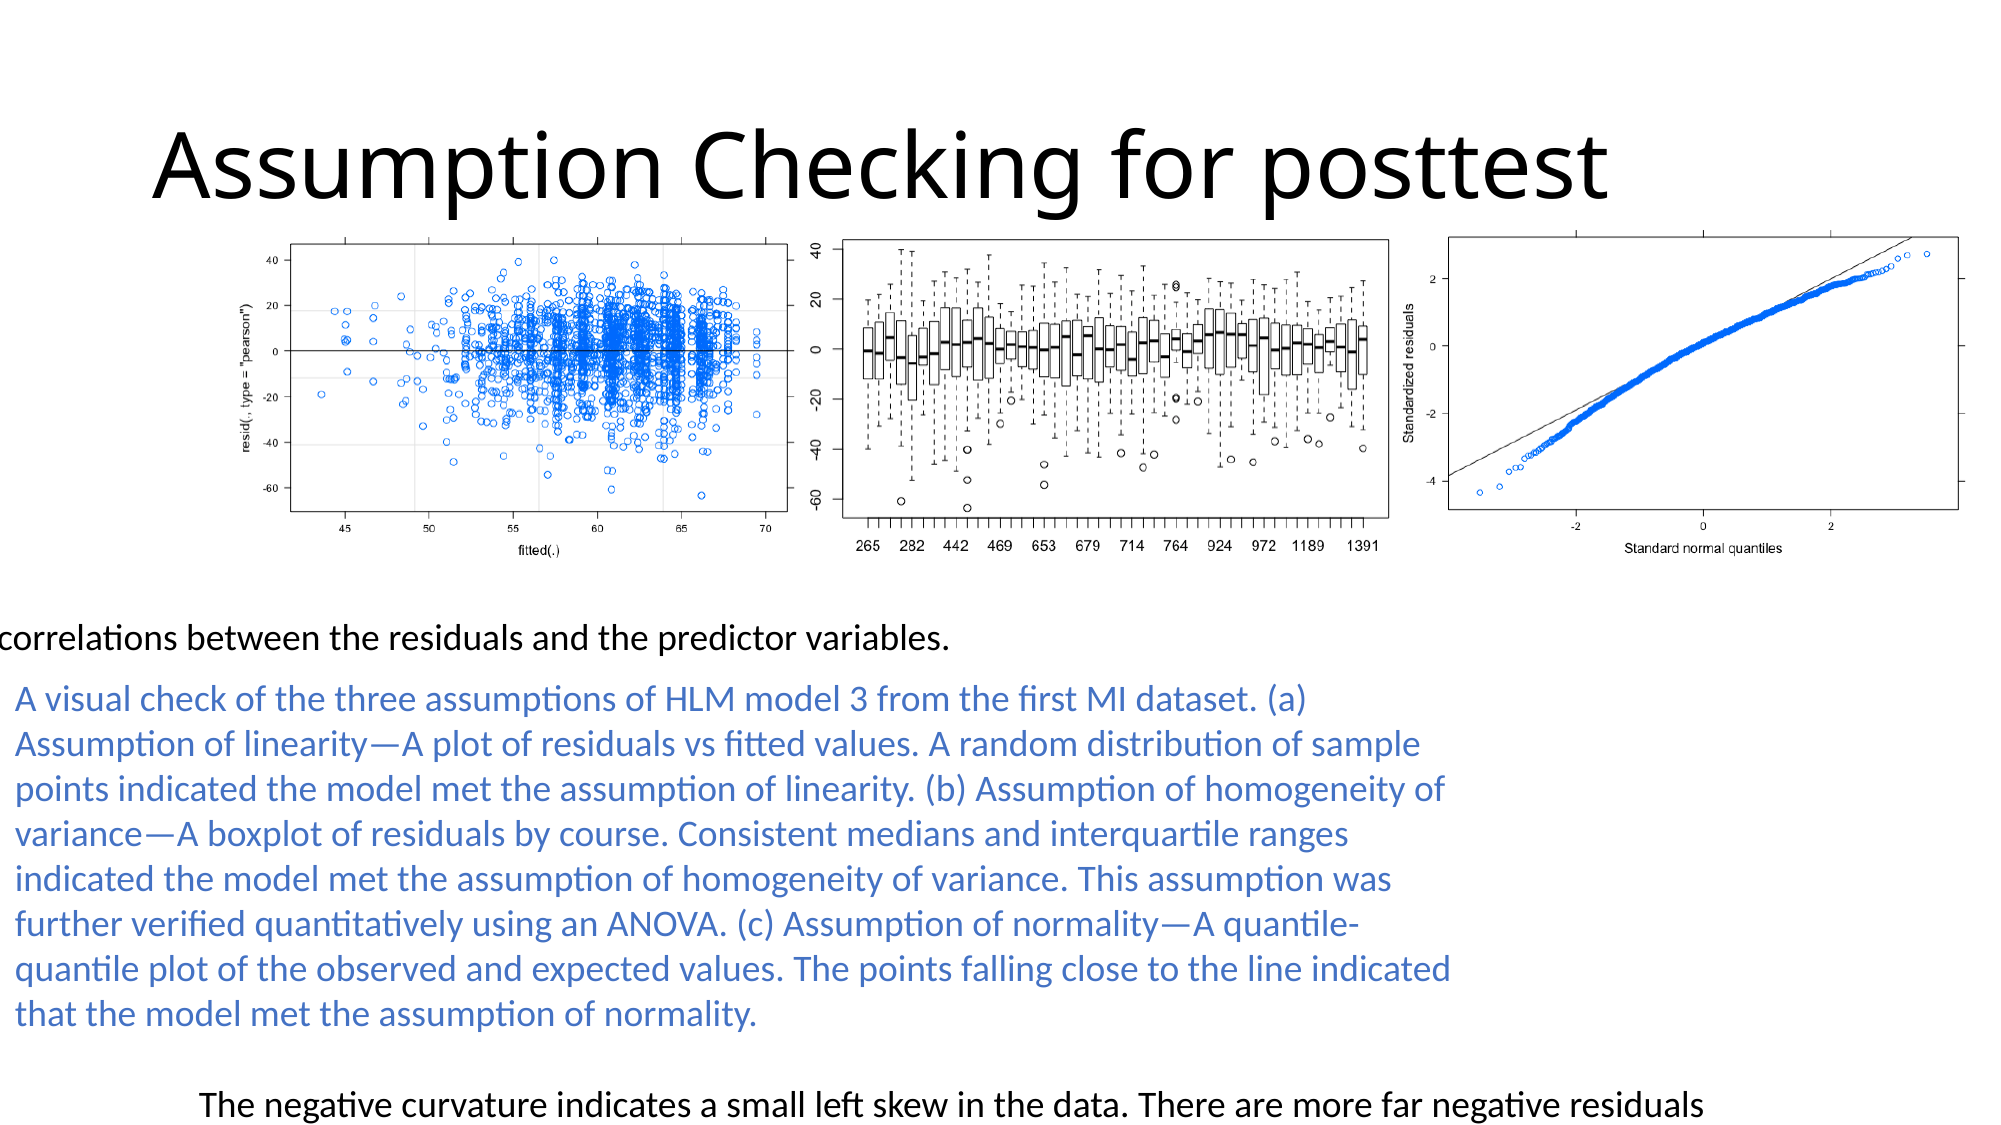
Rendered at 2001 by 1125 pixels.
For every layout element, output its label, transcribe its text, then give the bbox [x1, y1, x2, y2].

picture [233, 229, 1971, 563]
text_box ﻿A visual check of the three assumptions of HLM model 3 from the first MI dataset. (a) Assumption of linearity—A plot of residuals vs fitted values. A random distribution of sample points indicated the model met the assumption of linearity. (b) Assumption of homogeneity of variance—A boxplot of residuals by course. Consistent medians and interquartile ranges indicated the model met the assumption of homogeneity of variance. This assumption was further verified quantitatively using an ANOVA. (c) Assumption of normality—A quantile-quantile plot of the observed and expected values. The points falling close to the line indicated that the model met the assumption of normality. [0, 666, 1496, 1041]
text_box No correlations between the residuals and the predictor variables. [0, 605, 967, 666]
title Assumption Checking for posttest [137, 59, 1863, 278]
text_box The negative curvature indicates a small left skew in the data. There are more far negative residuals than would be expected if they were normally distributed, though this skew looks relatively small in the qqplot. The residual is the difference between the observed value and the predicted value. This indicates that the model tends to slightly underpredict the observed scores.This likely occurs because the data, as shown in the violin plots tends to have a slight left (down) skew. Hence the model is overdriven by lower test scores. The effect of this small violation of the assumption will be larger for groups with higher predicted scores. This will have a conservative effect on our results as it will compress the differences across demographic groups. [Does this sound good?] [183, 1072, 1753, 1125]
